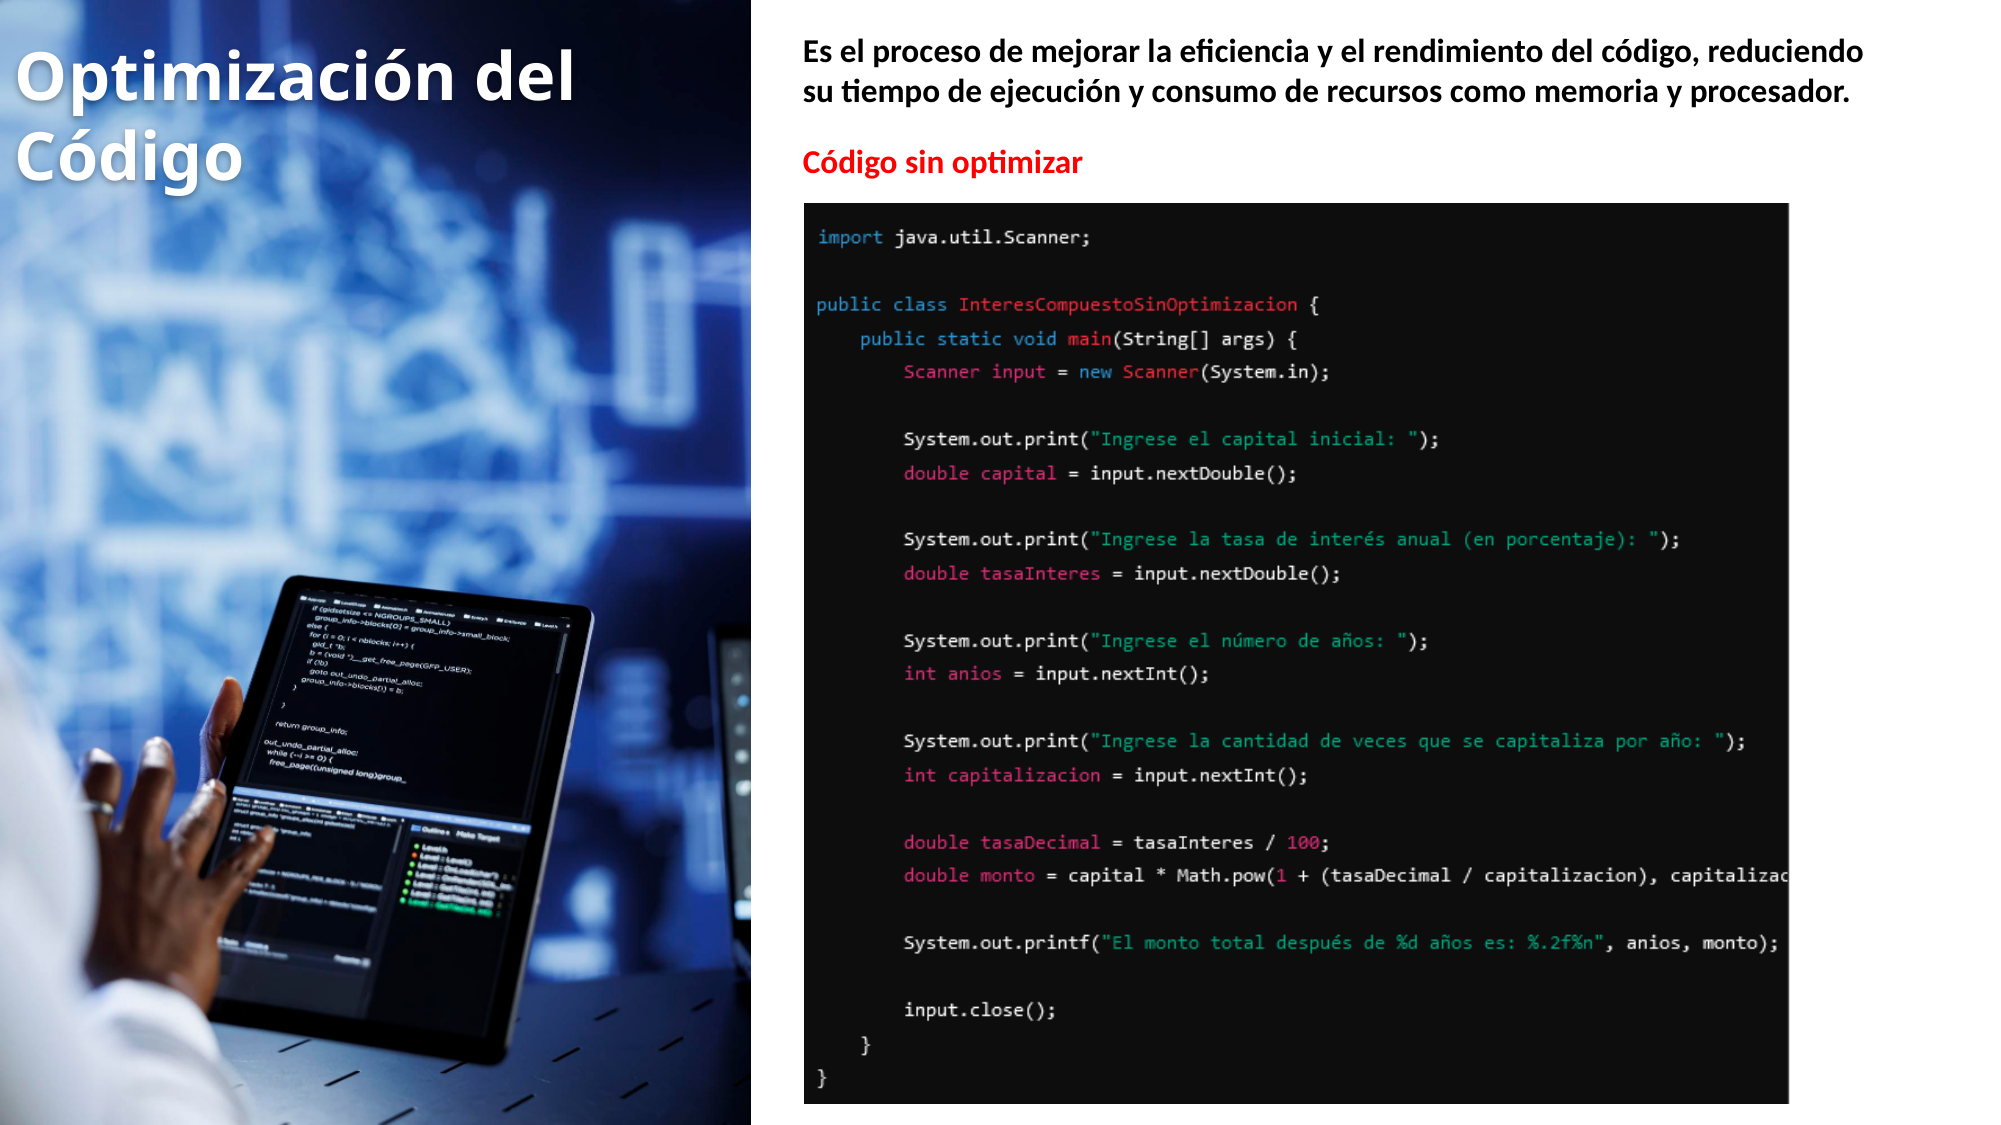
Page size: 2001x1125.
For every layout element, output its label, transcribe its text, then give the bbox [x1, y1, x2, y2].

picture [804, 203, 1794, 1104]
text_box Código sin optimizar [788, 132, 1318, 188]
picture [0, 0, 751, 1125]
text_box Es el proceso de mejorar la eficiencia y el rendimiento del código, reduciendo su tiempo de ejecución y consumo de recursos como memoria y procesador. [788, 21, 1905, 117]
